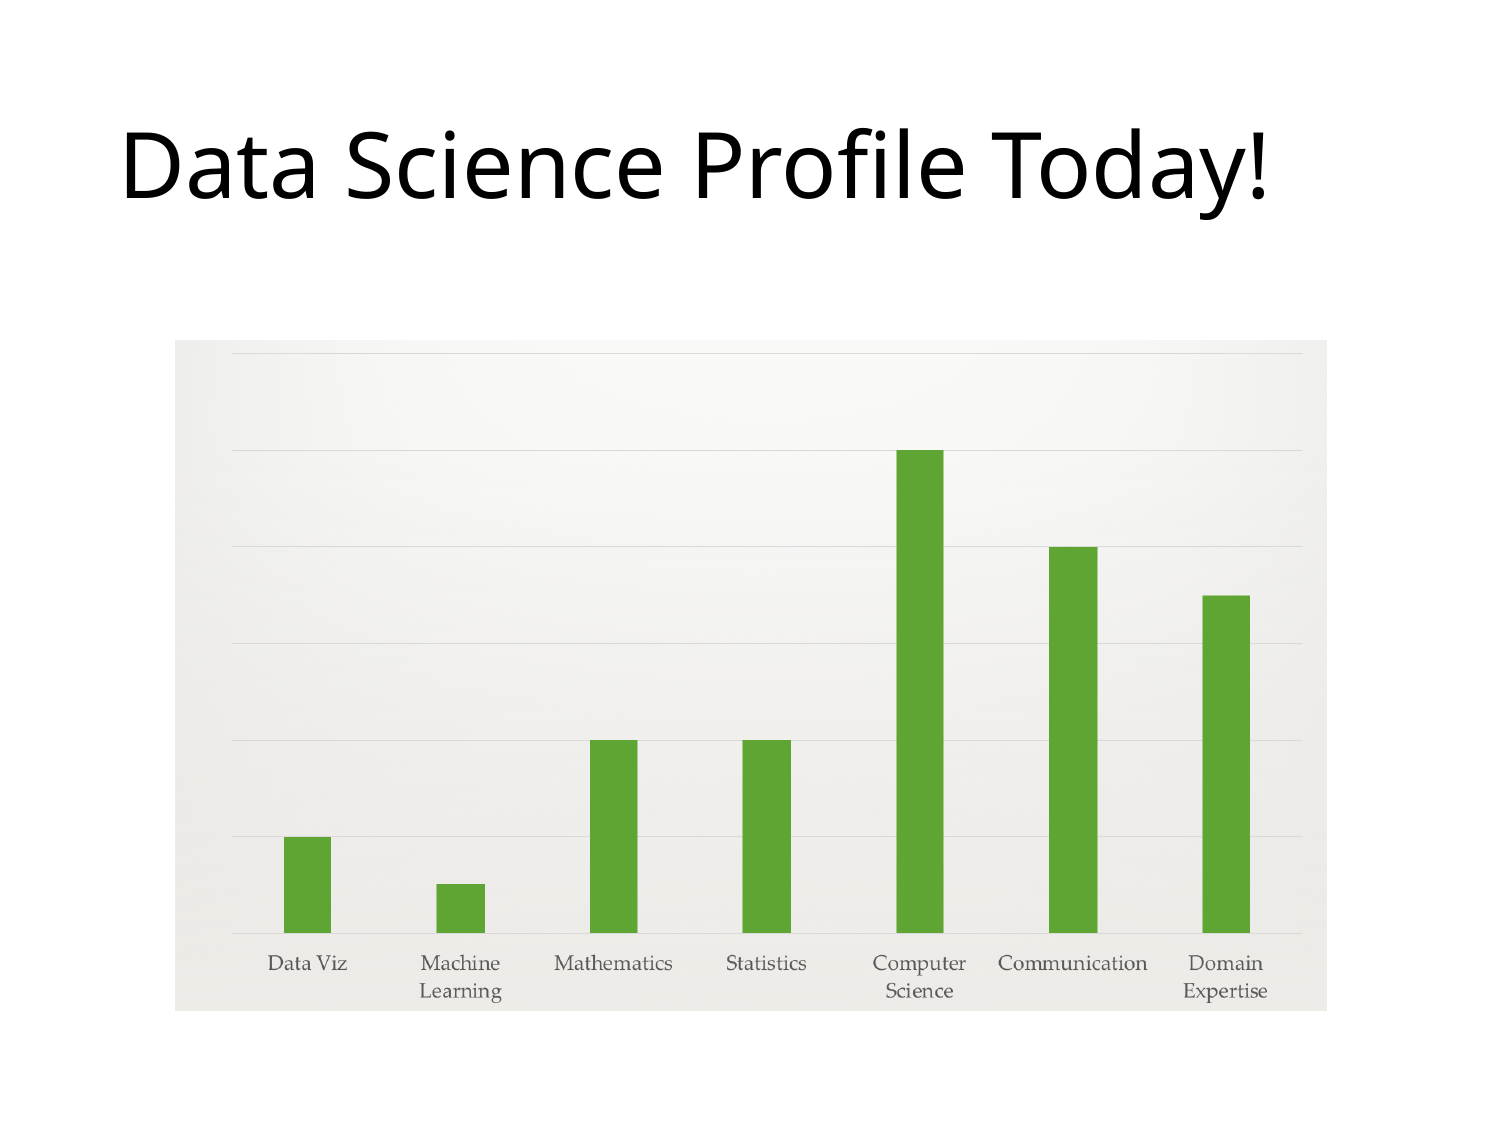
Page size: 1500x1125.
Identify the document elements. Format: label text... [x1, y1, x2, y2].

picture [175, 340, 1327, 1011]
title Data Science Profile Today! [103, 59, 1397, 278]
